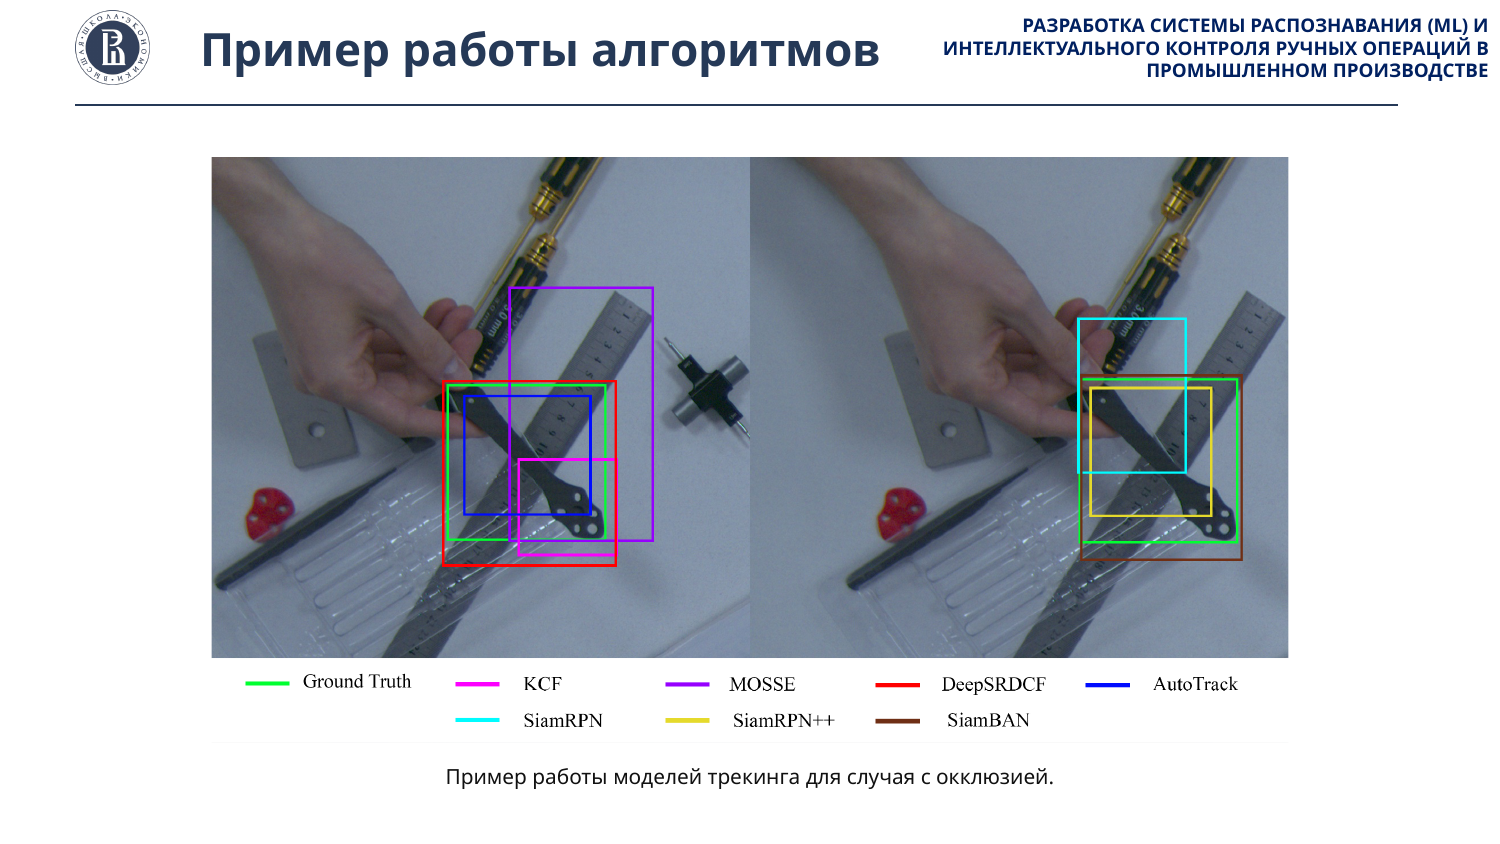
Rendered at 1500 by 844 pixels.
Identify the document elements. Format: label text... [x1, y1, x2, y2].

picture [75, 10, 150, 86]
text_box Пример работы алгоритмов [195, 15, 896, 81]
text_box Пример работы моделей трекинга для случая с окклюзией. [240, 752, 1260, 801]
text_box РАЗРАБОТКА СИСТЕМЫ РАСПОЗНАВАНИЯ (ML) И ИНТЕЛЛЕКТУАЛЬНОГО КОНТРОЛЯ РУЧНЫХ ОПЕРАЦИЙ В ПРОМЫШЛЕННОМ ПРОИЗВОДСТВЕ [896, 2, 1500, 94]
picture [211, 157, 1289, 744]
